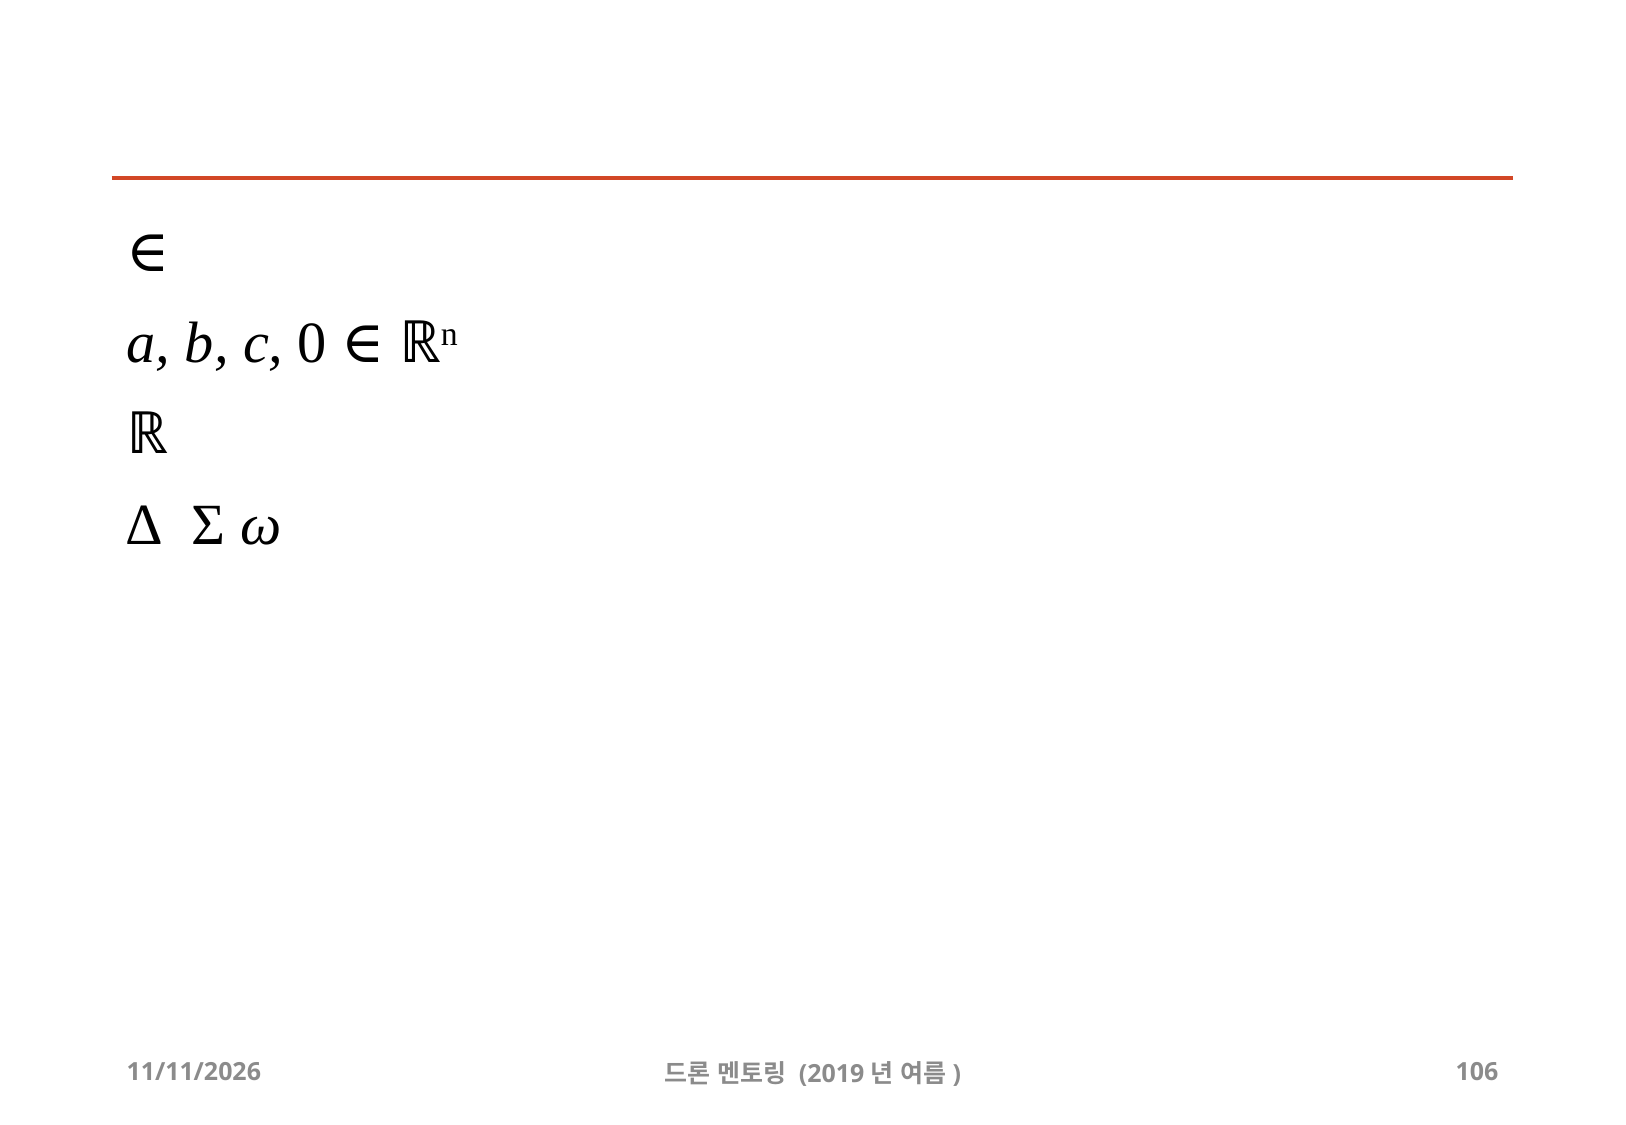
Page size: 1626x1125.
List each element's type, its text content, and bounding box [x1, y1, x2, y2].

slide_number 106 [1433, 1042, 1514, 1103]
footer 드론 멘토링 (2019년 여름) [538, 1042, 1087, 1103]
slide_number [111, 1042, 303, 1103]
